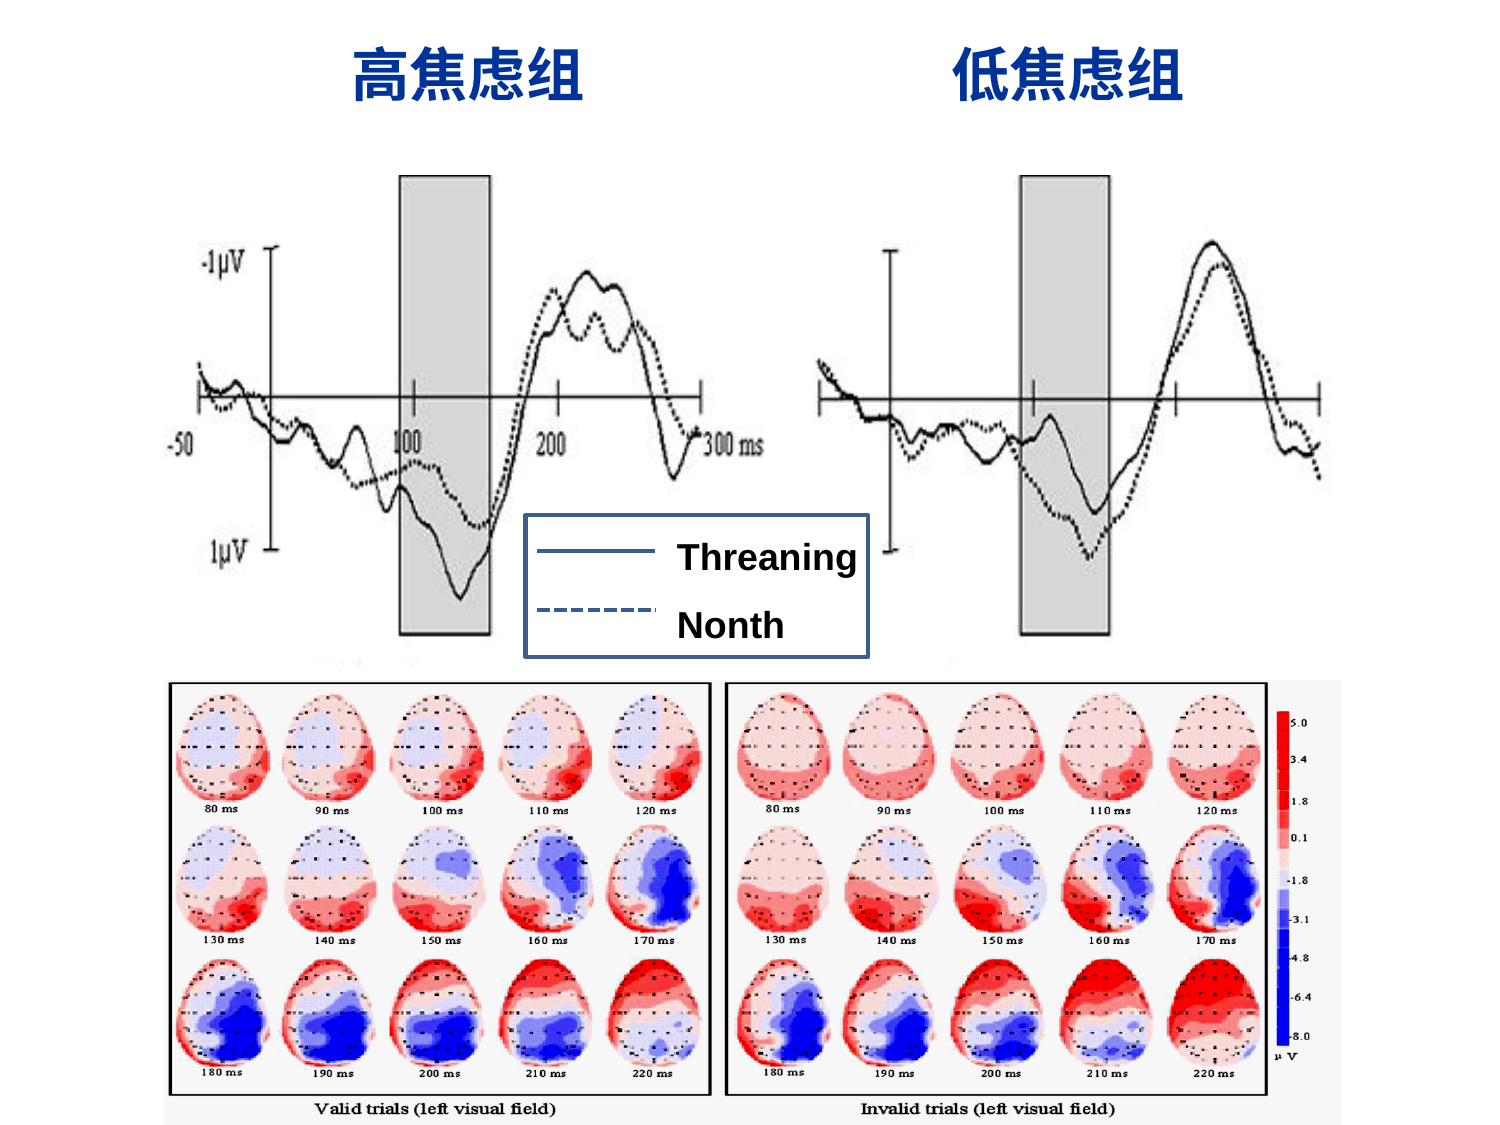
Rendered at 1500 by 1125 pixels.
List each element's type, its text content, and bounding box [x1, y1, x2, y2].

picture [164, 680, 1341, 1125]
picture [147, 175, 1340, 666]
text_box 高焦虑组 低焦虑组 [336, 30, 1282, 116]
